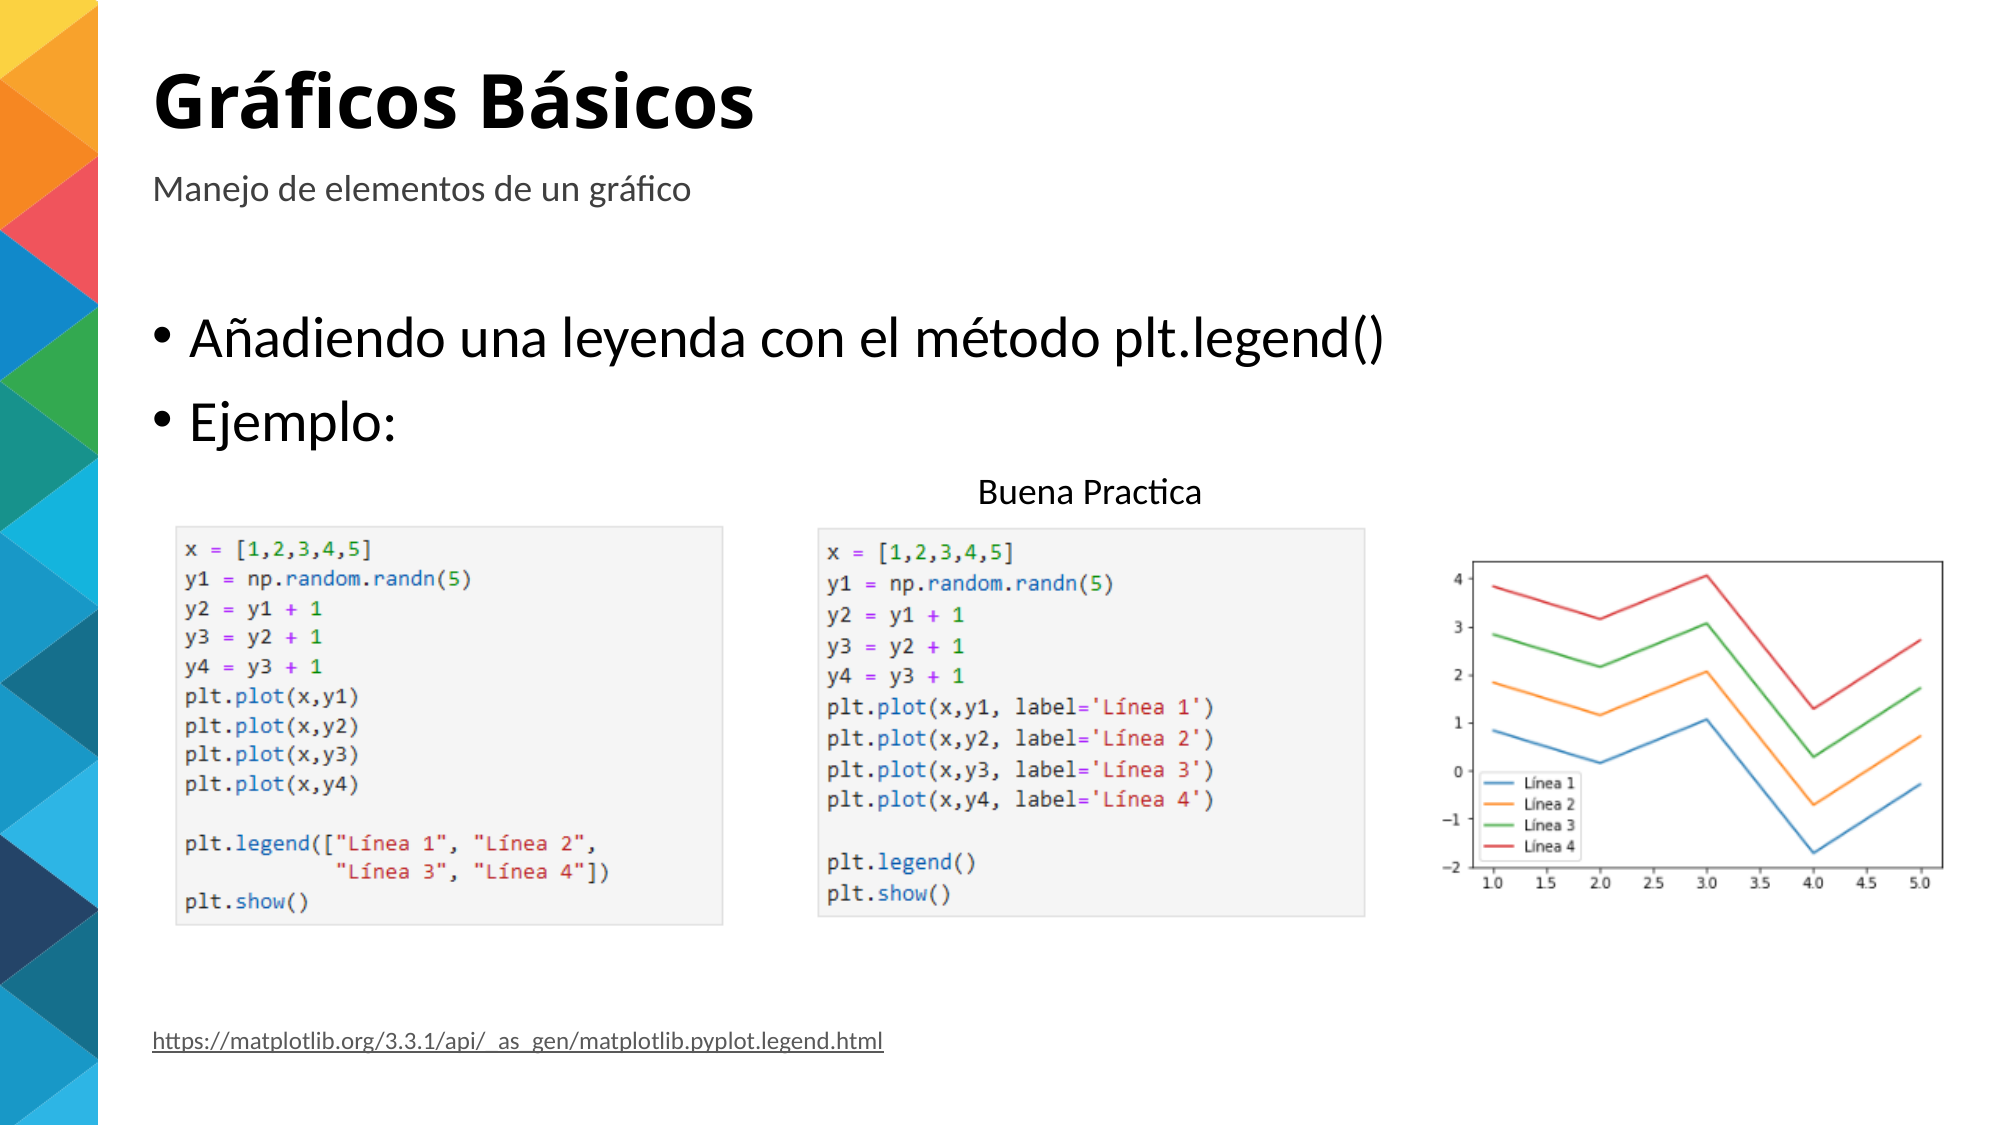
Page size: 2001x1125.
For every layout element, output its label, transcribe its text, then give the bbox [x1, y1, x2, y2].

subtitle Manejo de elementos de un gráfico [137, 164, 1863, 208]
list https://matplotlib.org/3.3.1/api/_as_gen/matplotlib.pyplot.legend.html [137, 1020, 1863, 1084]
picture [171, 520, 733, 929]
title Gráficos Básicos [137, 56, 1863, 159]
picture [810, 520, 1372, 929]
picture [1435, 555, 1953, 895]
list Añadiendo una leyenda con el método plt.legend() Ejemplo: [137, 299, 1863, 1014]
text_box Buena Practica [963, 460, 1218, 520]
